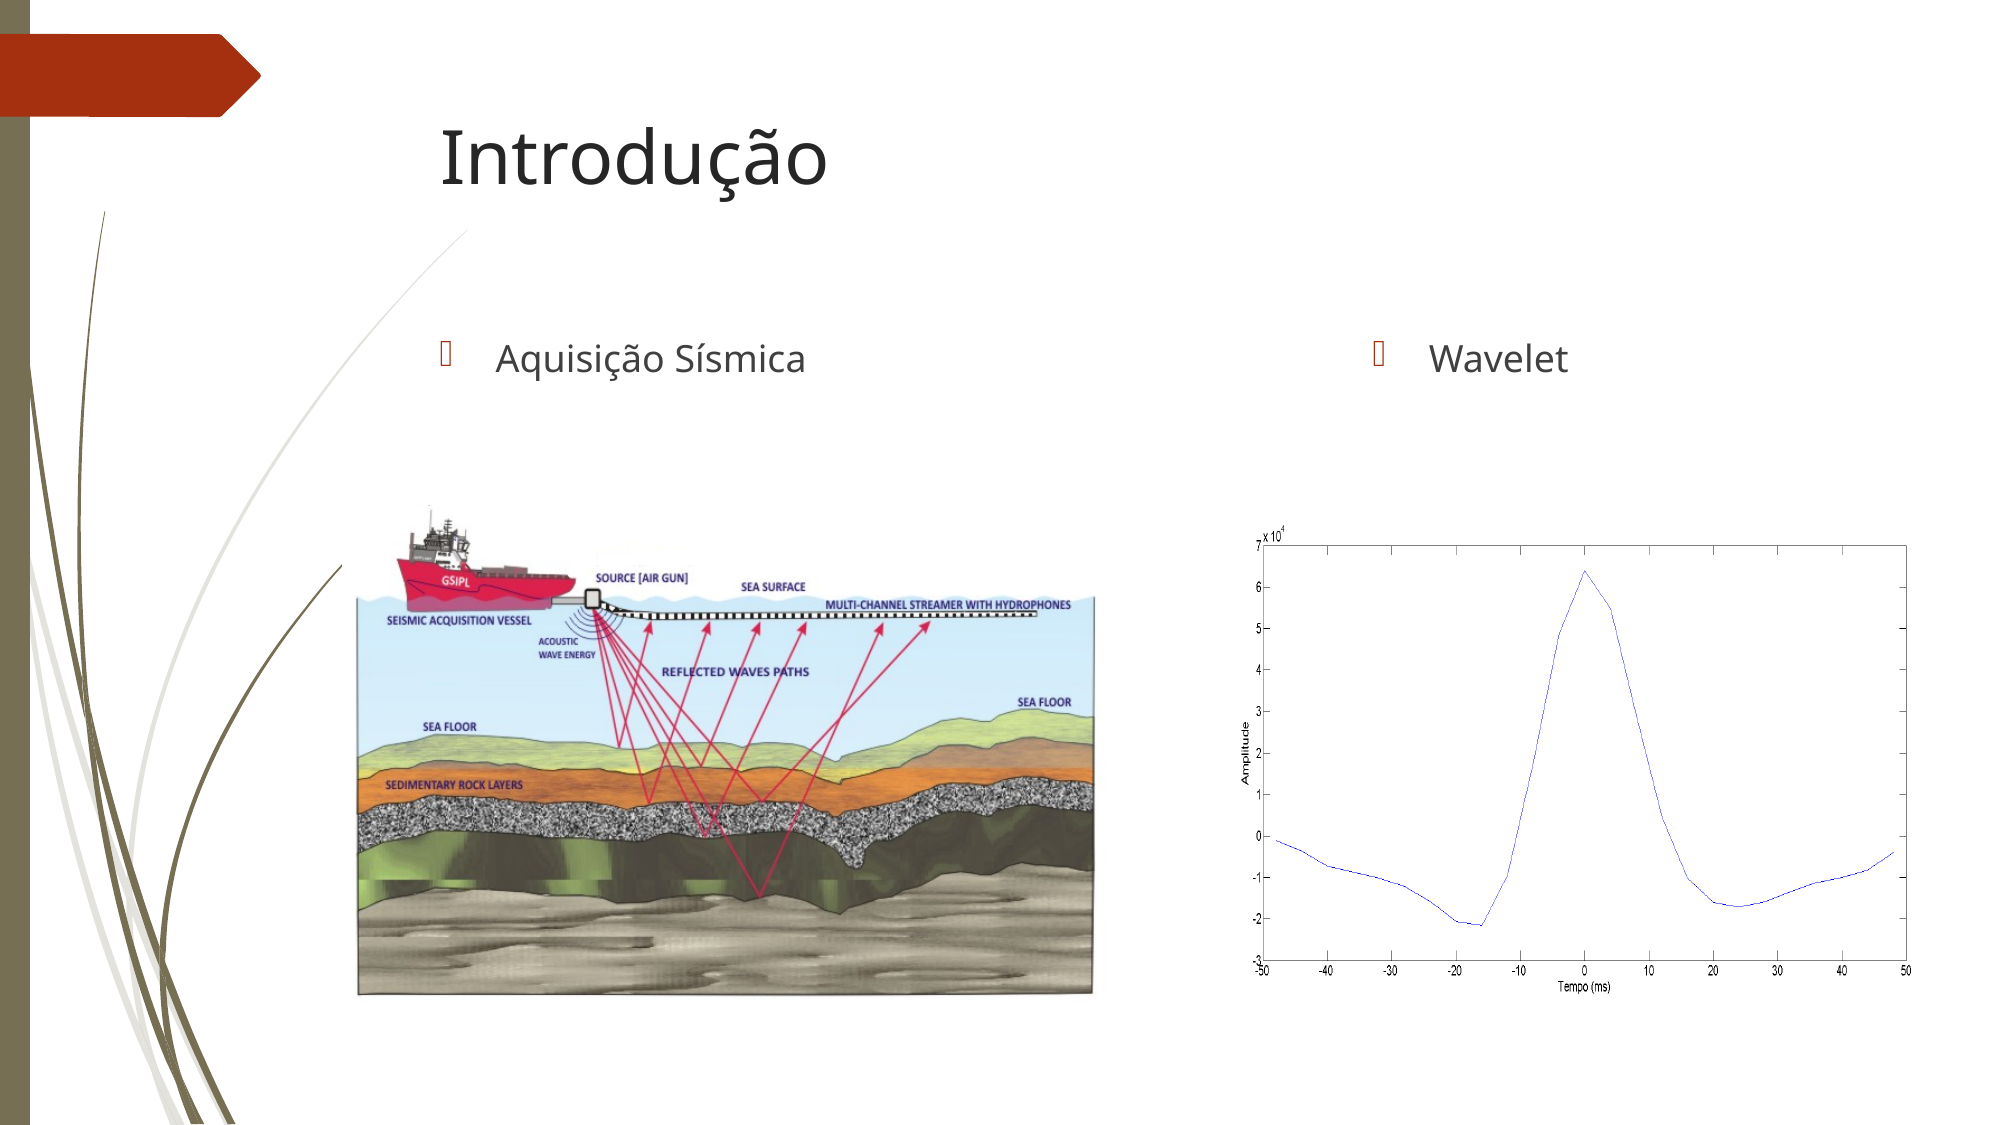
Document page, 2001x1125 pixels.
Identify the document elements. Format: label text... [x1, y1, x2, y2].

picture [342, 505, 1106, 1005]
picture [1154, 507, 1985, 1016]
text_box Aquisição Sísmica [424, 327, 1133, 445]
text_box Introdução [425, 102, 1888, 313]
text_box Wavelet [1357, 327, 2000, 445]
